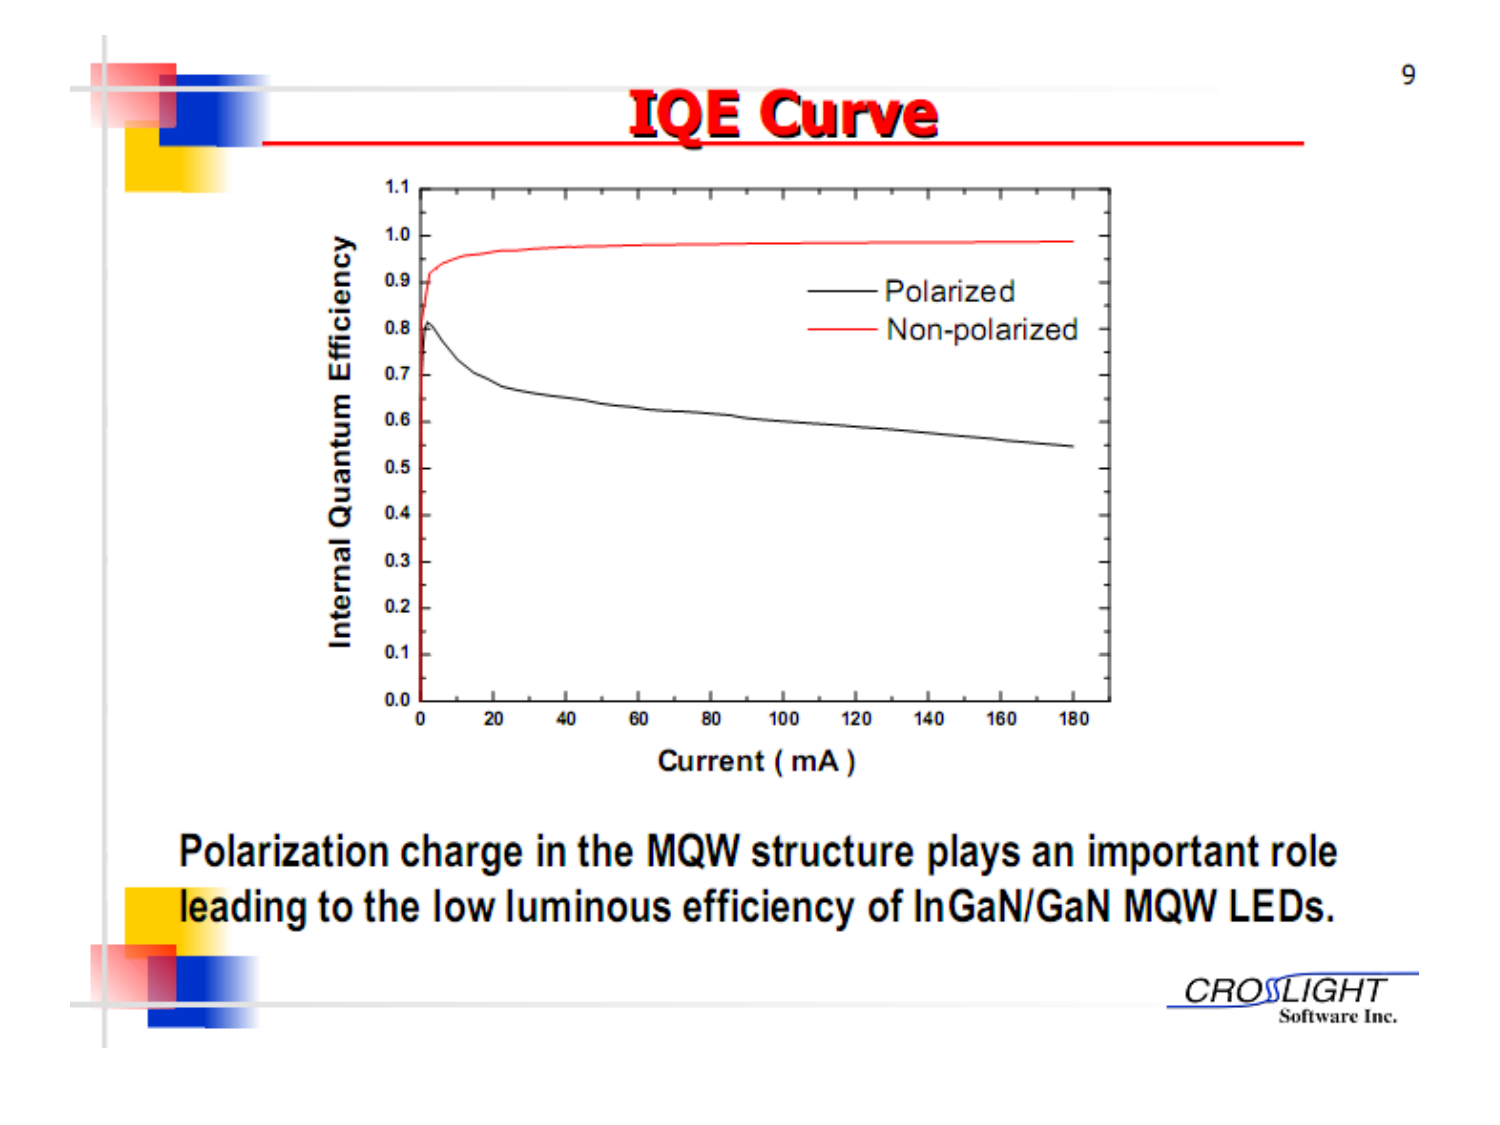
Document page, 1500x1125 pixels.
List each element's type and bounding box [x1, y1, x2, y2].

picture [70, 35, 1419, 1048]
